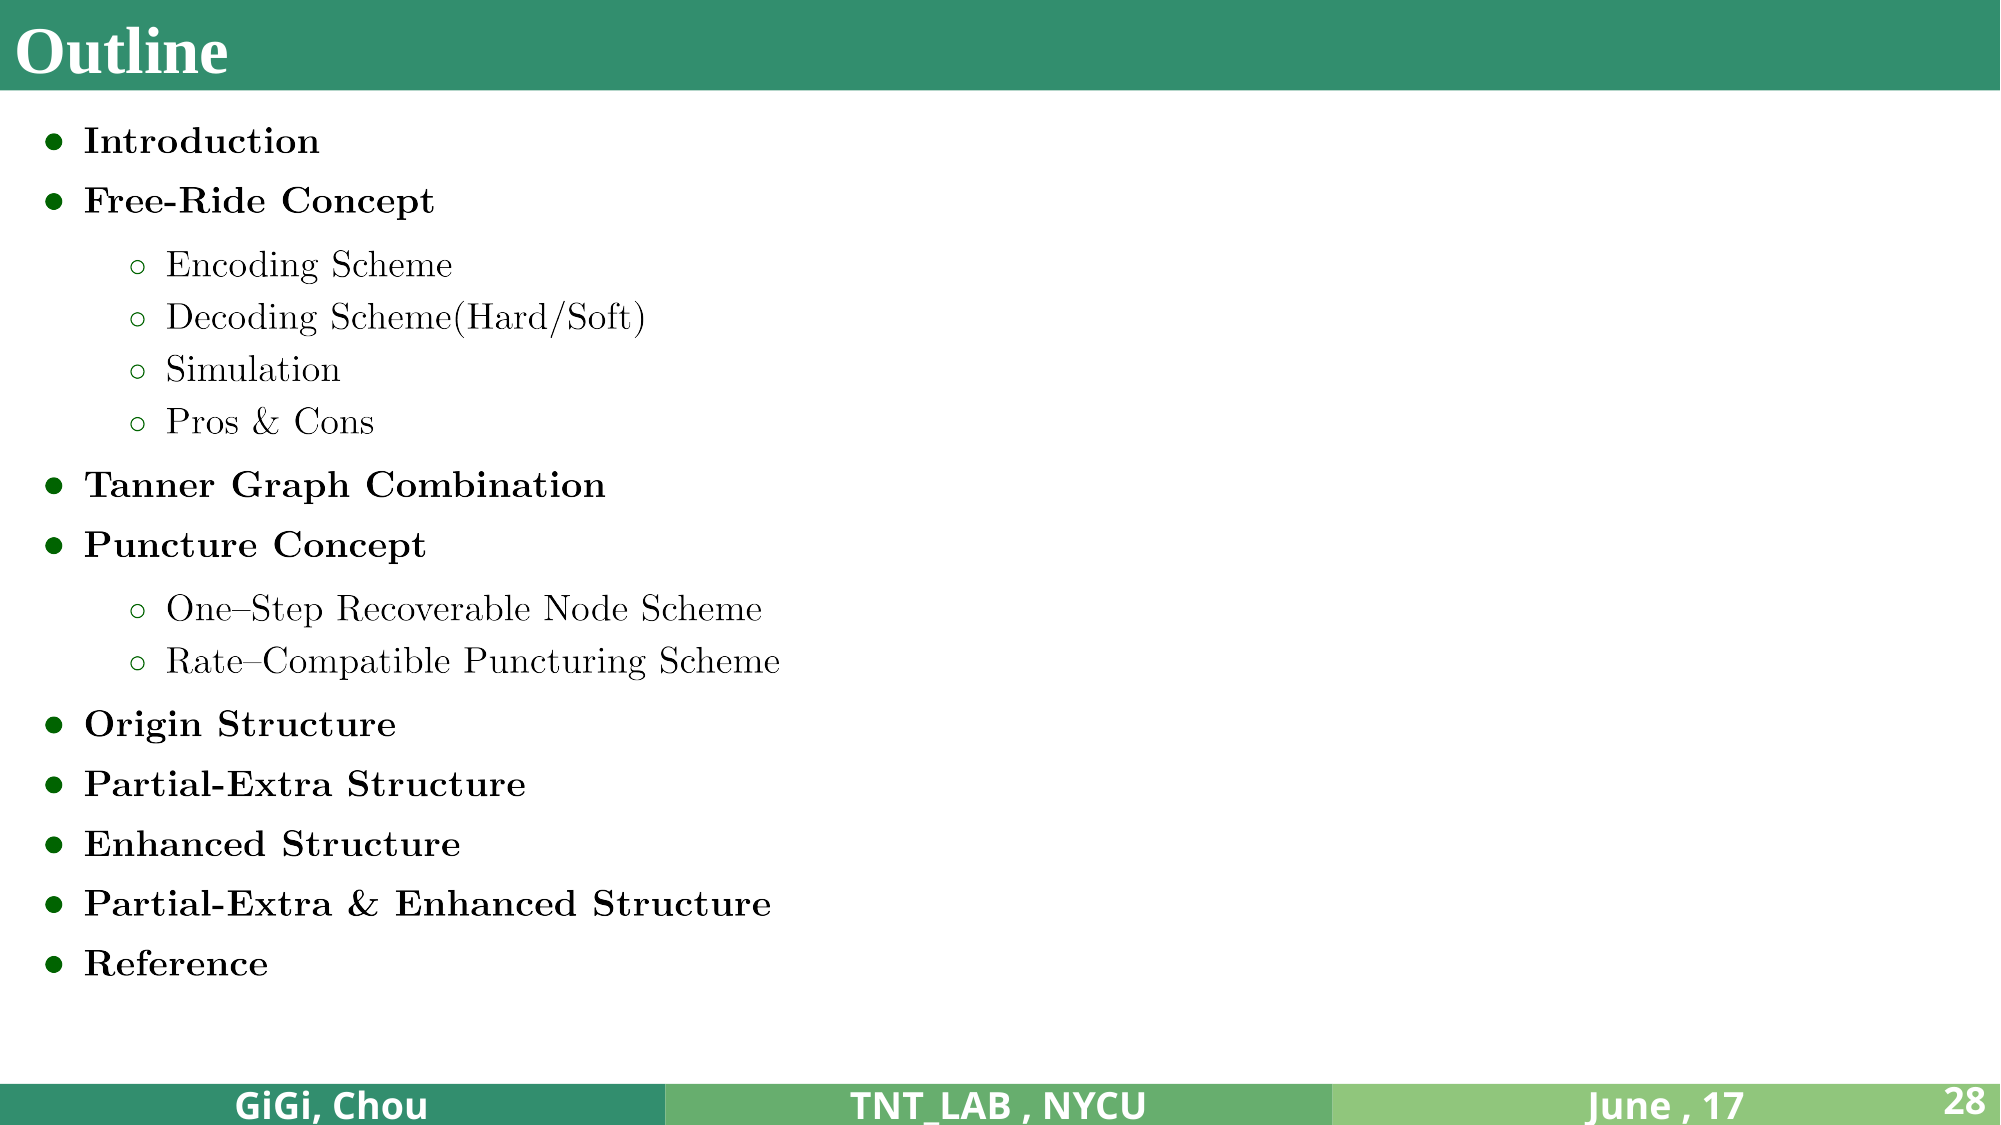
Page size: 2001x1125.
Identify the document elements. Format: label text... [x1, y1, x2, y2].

slide_number 28 [1551, 1083, 2000, 1121]
text_box Outline [0, 0, 1280, 95]
picture [44, 126, 779, 976]
